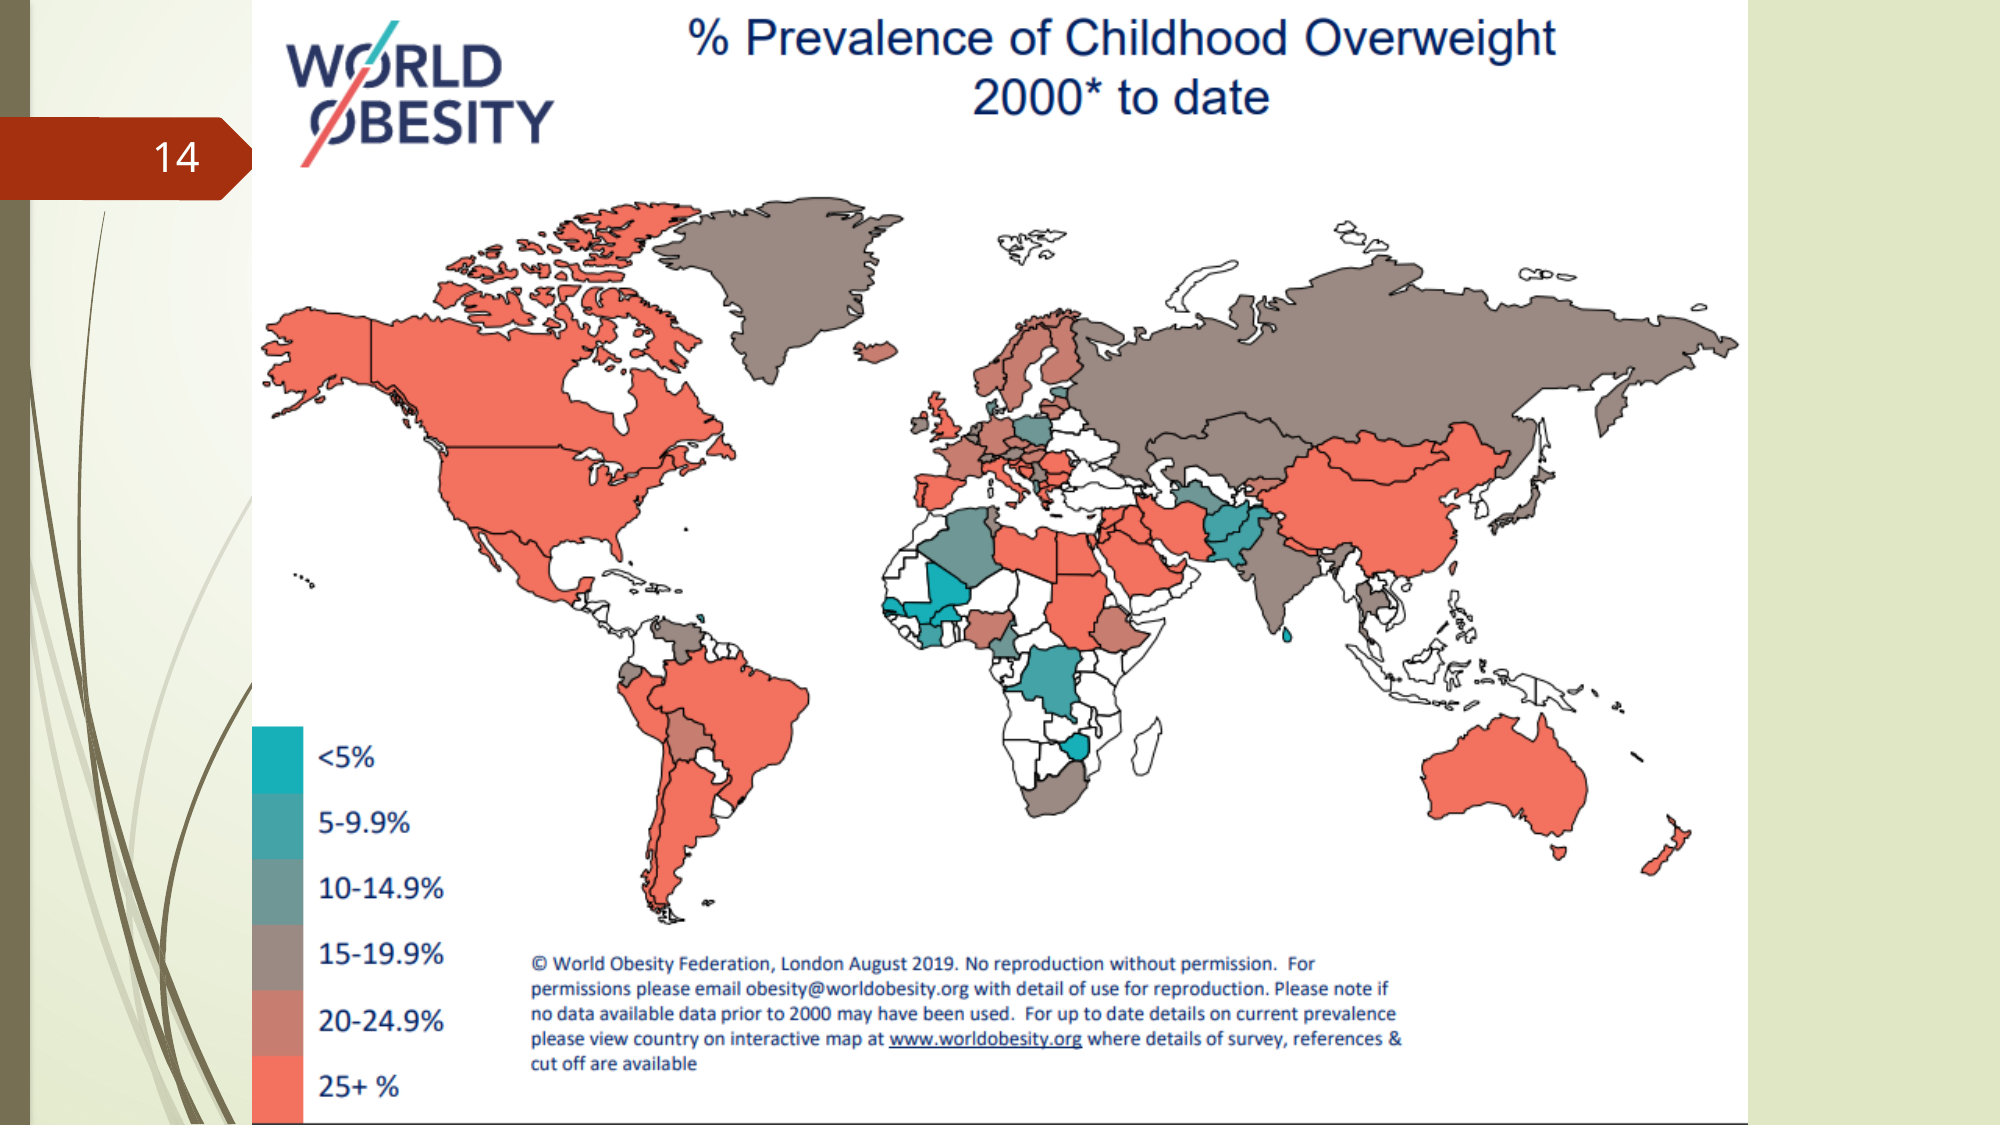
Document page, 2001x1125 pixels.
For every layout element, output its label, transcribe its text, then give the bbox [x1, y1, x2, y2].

slide_number 14 [87, 129, 216, 190]
picture [252, 0, 1748, 1125]
